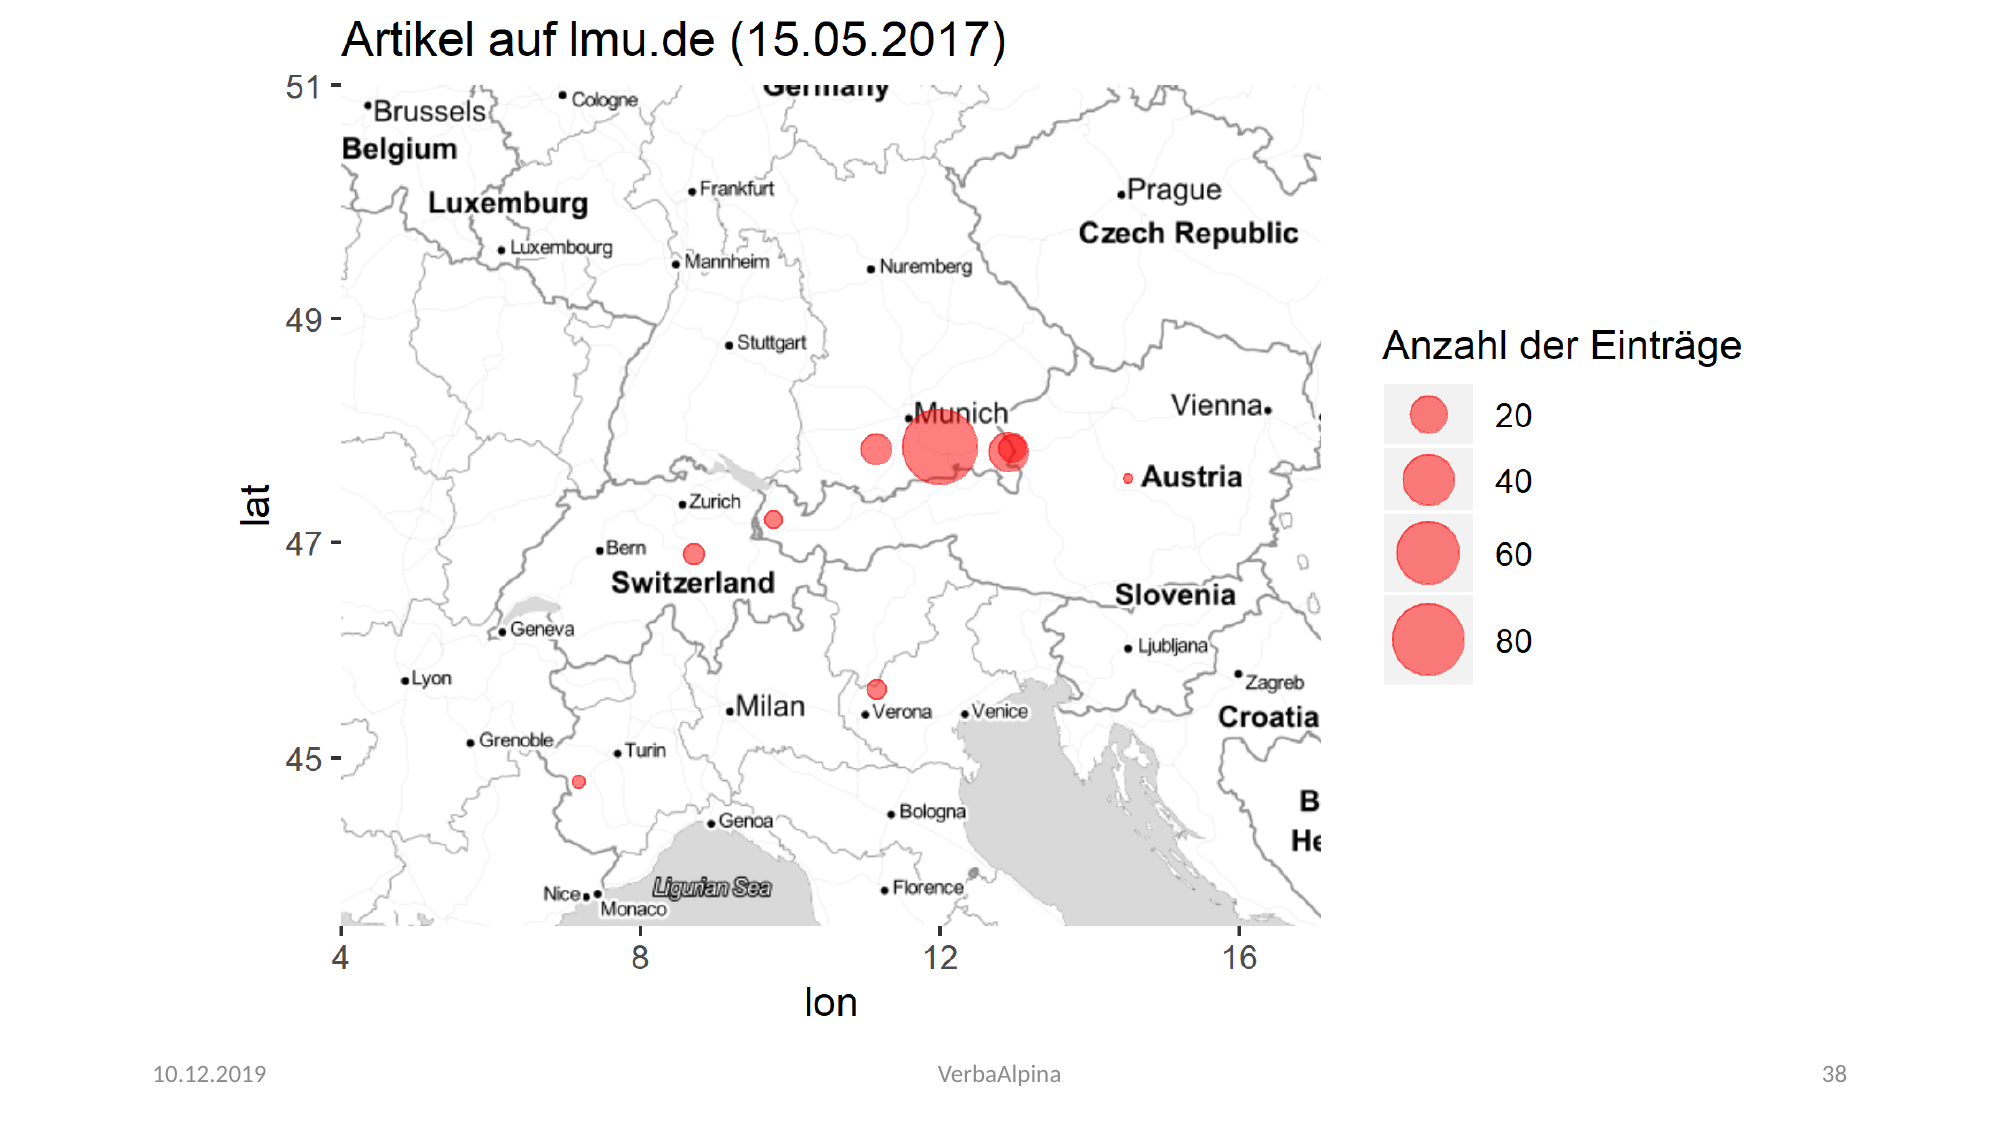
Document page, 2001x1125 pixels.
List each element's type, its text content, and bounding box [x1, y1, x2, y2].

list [166, 0, 1834, 1043]
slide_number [137, 1042, 588, 1103]
footer VerbaAlpina [662, 1043, 1338, 1103]
slide_number 38 [1412, 1042, 1863, 1103]
